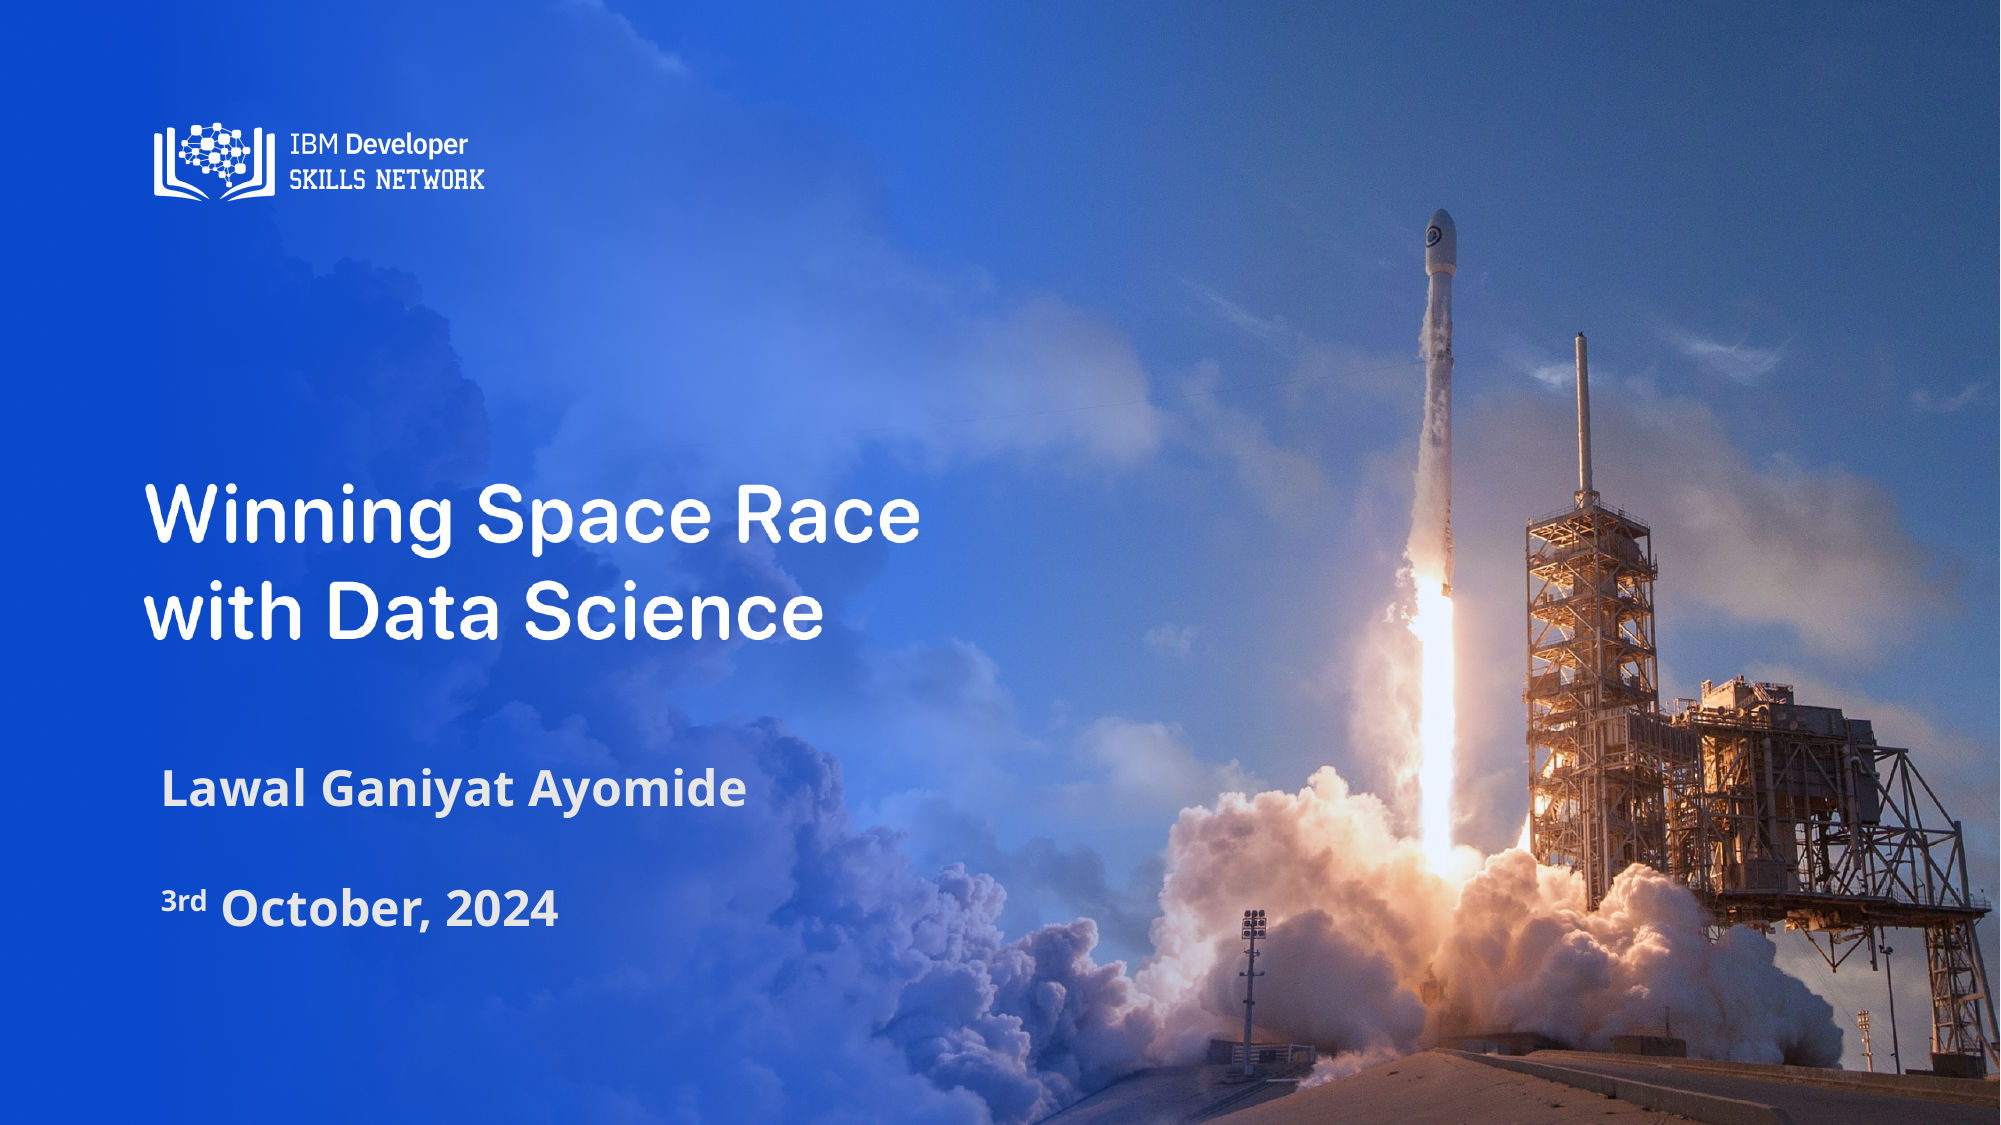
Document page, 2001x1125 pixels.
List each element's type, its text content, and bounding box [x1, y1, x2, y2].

text_box Lawal Ganiyat Ayomide 3rd October, 2024 [145, 749, 851, 945]
picture [0, 0, 2001, 1125]
